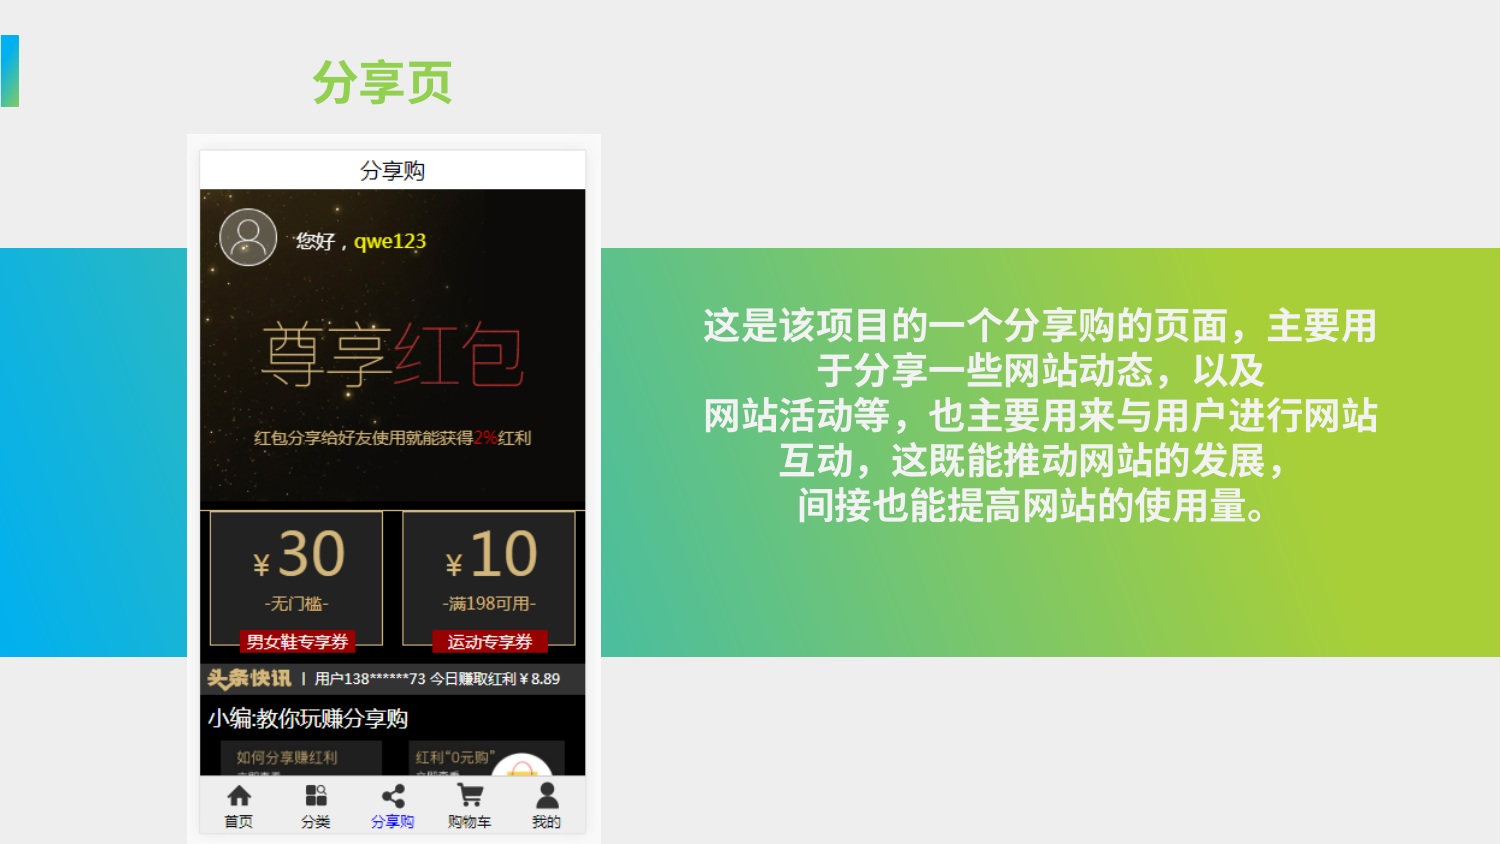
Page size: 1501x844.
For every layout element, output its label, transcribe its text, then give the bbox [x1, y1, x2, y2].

text_box 这是该项目的一个分享购的页面，主要用于分享一些网站动态，以及 网站活动等，也主要用来与用户进行网站互动，这既能推动网站的发展， 间接也能提高网站的使用量。 [687, 296, 1395, 597]
text_box [0, 34, 21, 109]
text_box 分享页 [299, 47, 467, 116]
picture [187, 134, 601, 844]
text_box [605, 246, 1501, 659]
text_box [0, 246, 182, 659]
